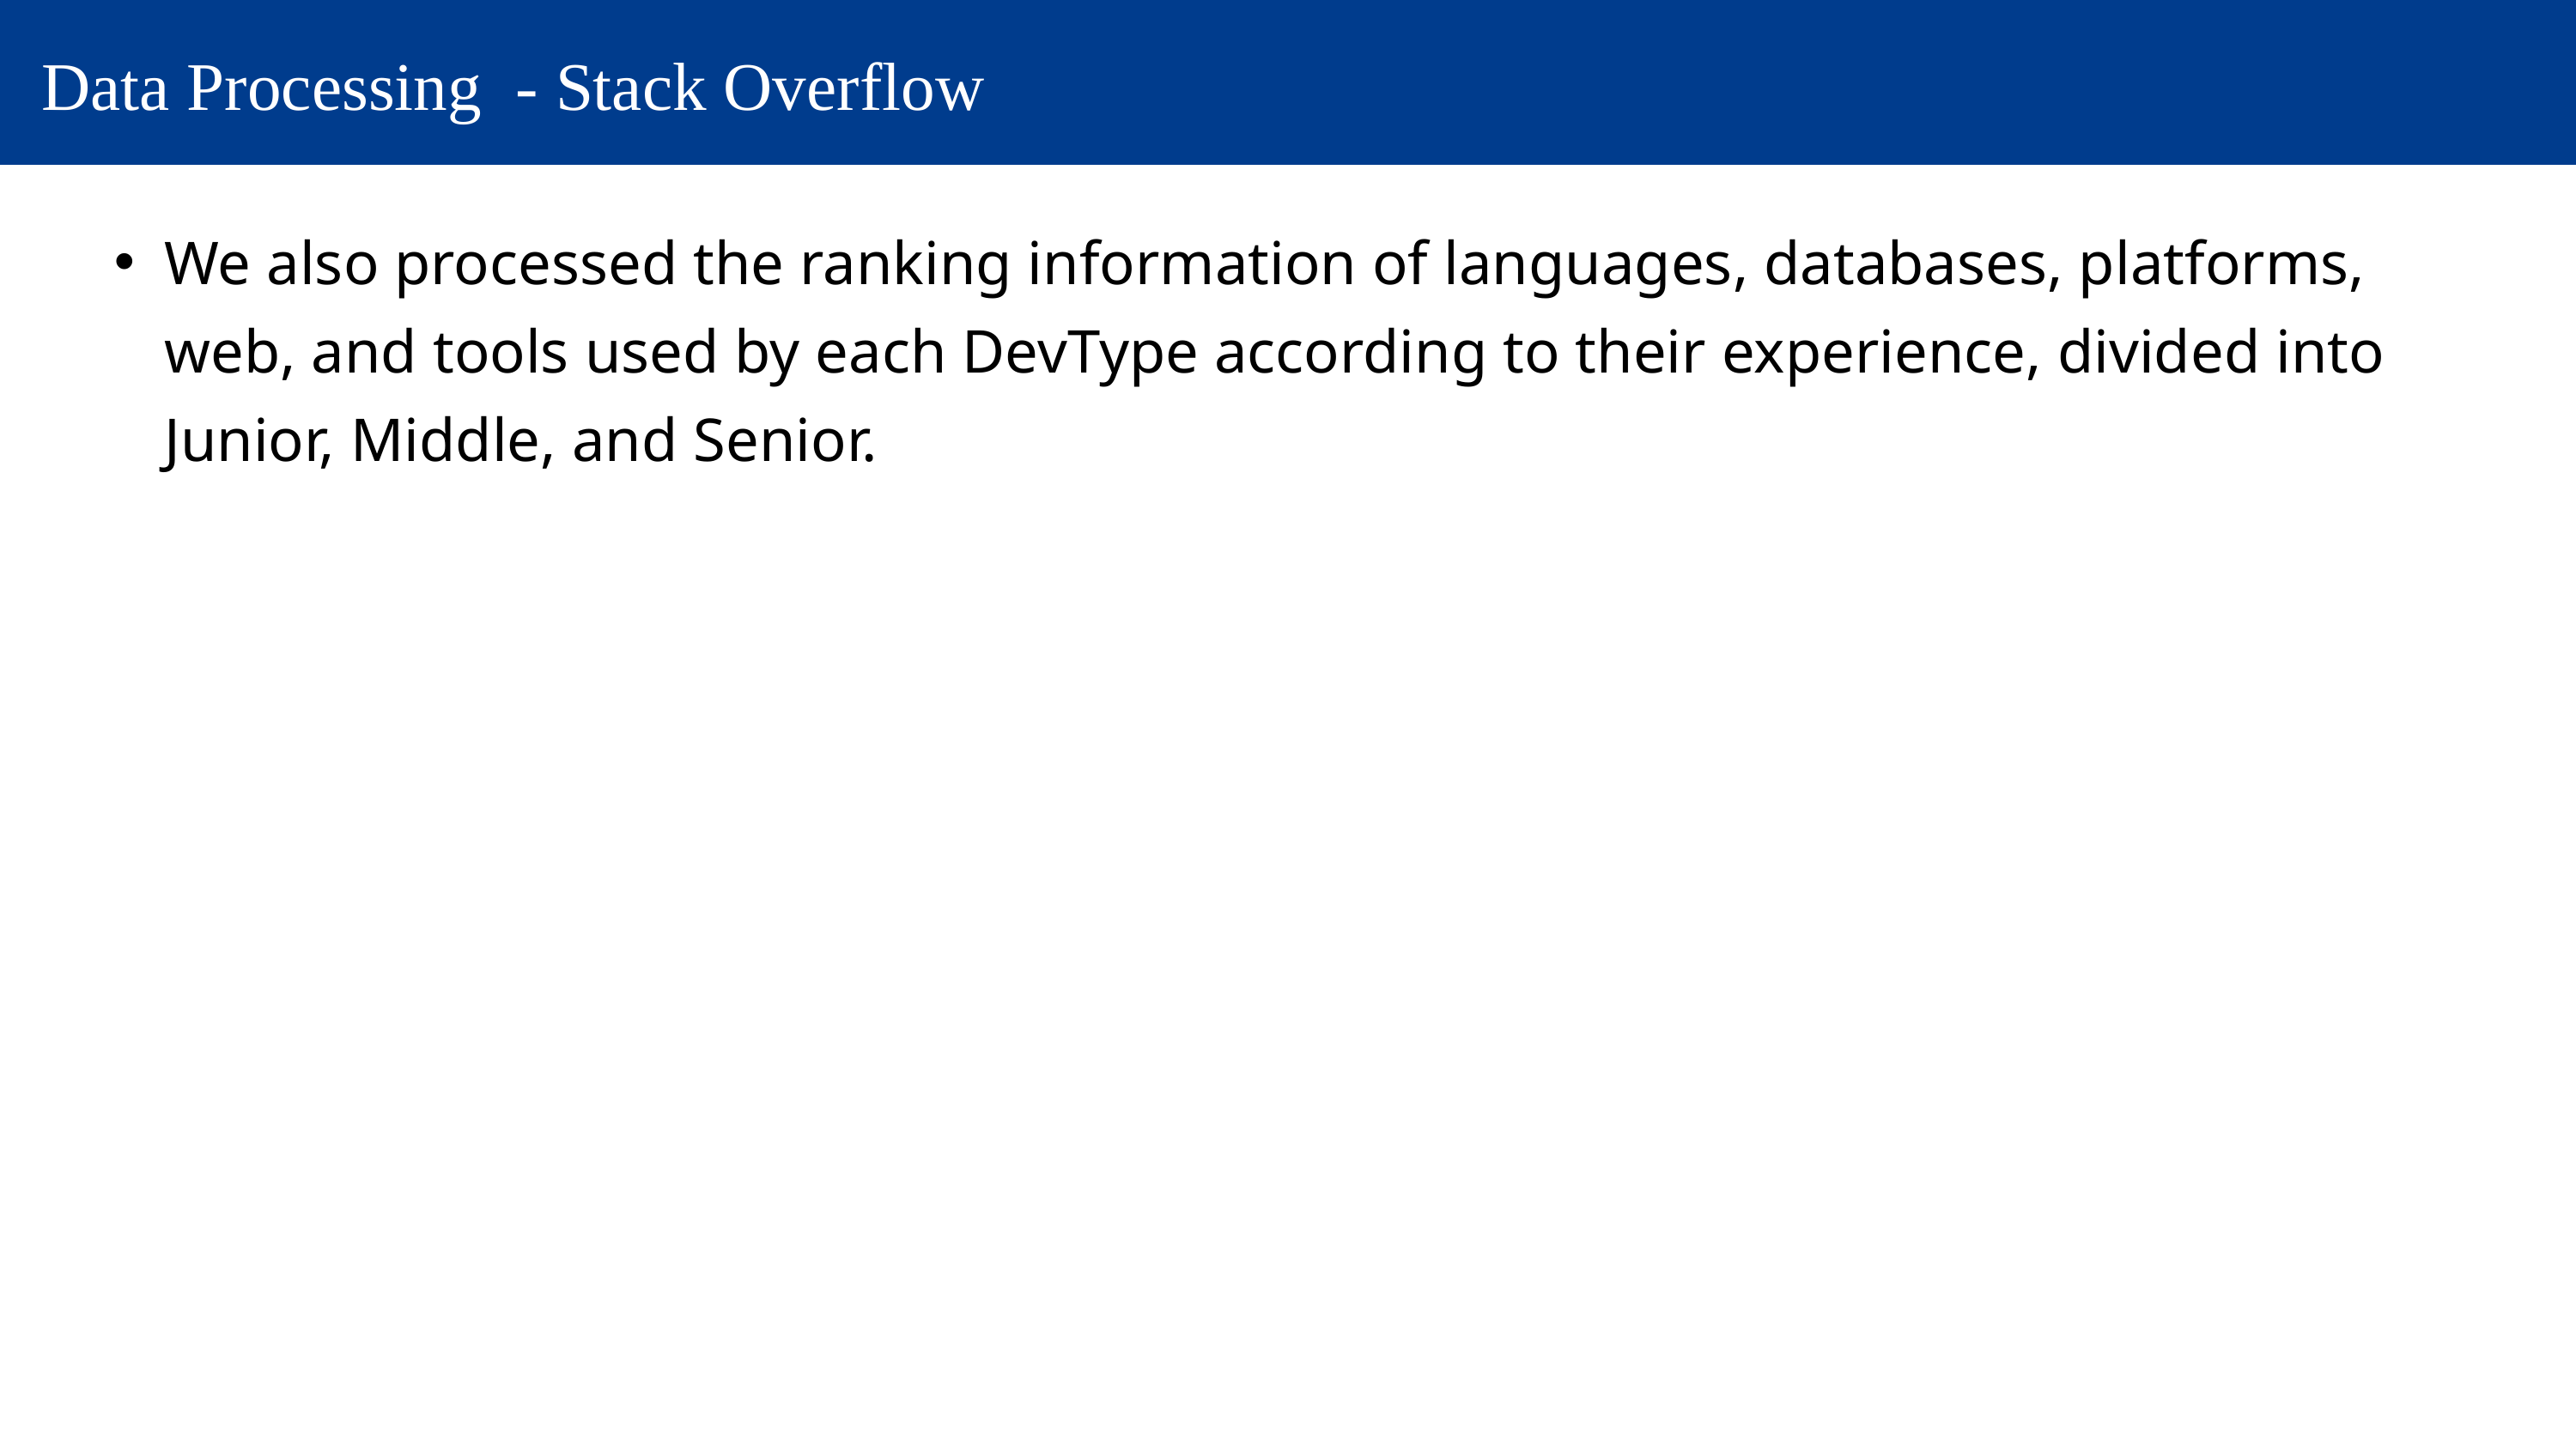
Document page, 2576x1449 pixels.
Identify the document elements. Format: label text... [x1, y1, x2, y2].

text_box We also processed the ranking information of languages, databases, platforms, web, and tools used by each DevType according to their experience, divided into Junior, Middle, and Senior. [64, 208, 2512, 739]
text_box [0, 0, 2576, 165]
